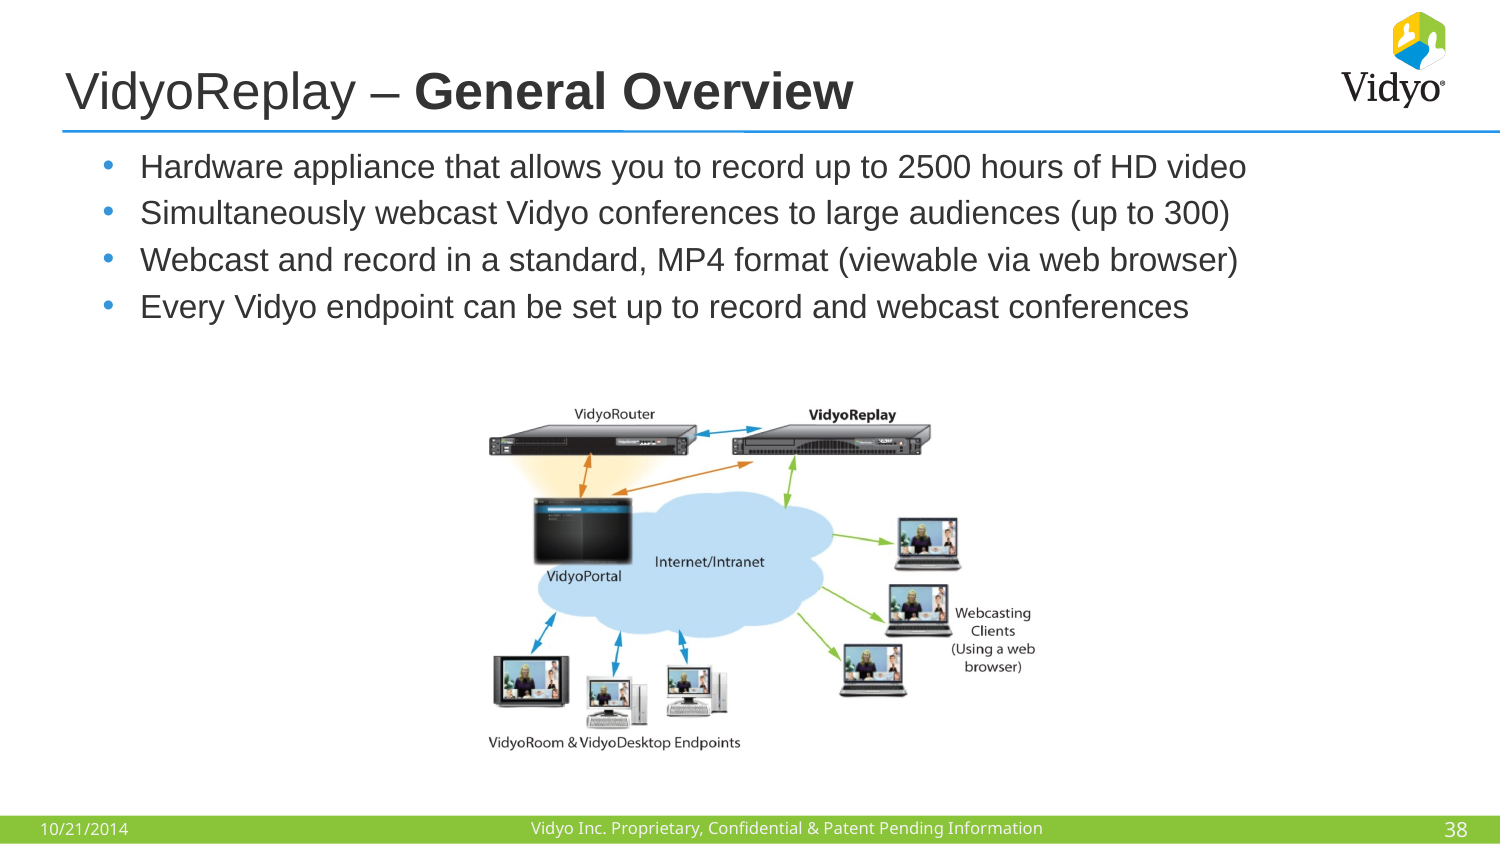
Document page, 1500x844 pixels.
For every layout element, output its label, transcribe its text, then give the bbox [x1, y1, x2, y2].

list Hardware appliance that allows you to record up to 2500 hours of HD video Simultaneously webcast Vidyo conferences to large audiences (up to 300) Webcast and record in a standard, MP4 format (viewable via web browser) Every Vidyo endpoint can be set up to record and webcast conferences [87, 137, 1475, 747]
picture [476, 399, 1039, 760]
picture [1338, 9, 1500, 123]
title VidyoReplay – General Overview [50, 9, 1338, 128]
